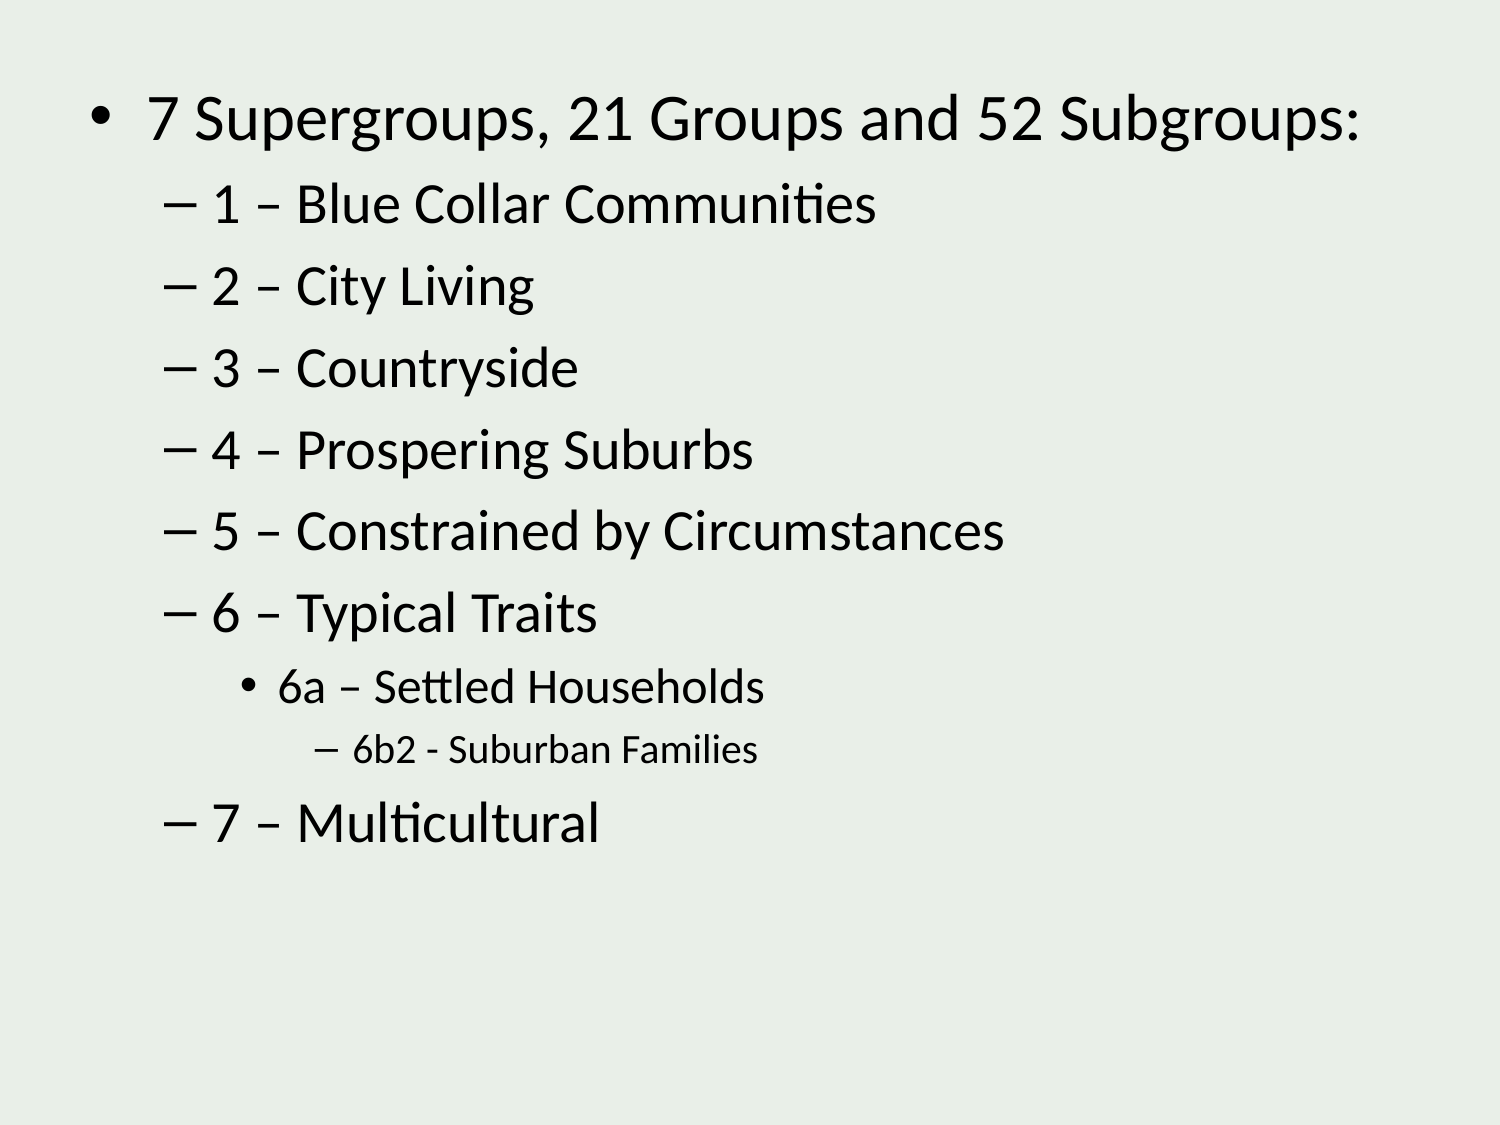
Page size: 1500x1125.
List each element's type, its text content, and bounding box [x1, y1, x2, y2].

list 7 Supergroups, 21 Groups and 52 Subgroups: 1 – Blue Collar Communities 2 – City Living 3 – Countryside 4 – Prospering Suburbs 5 – Constrained by Circumstances 6 – Typical Traits 6a – Settled Households 6b2 - Suburban Families 7 – Multicultural [75, 66, 1425, 1005]
